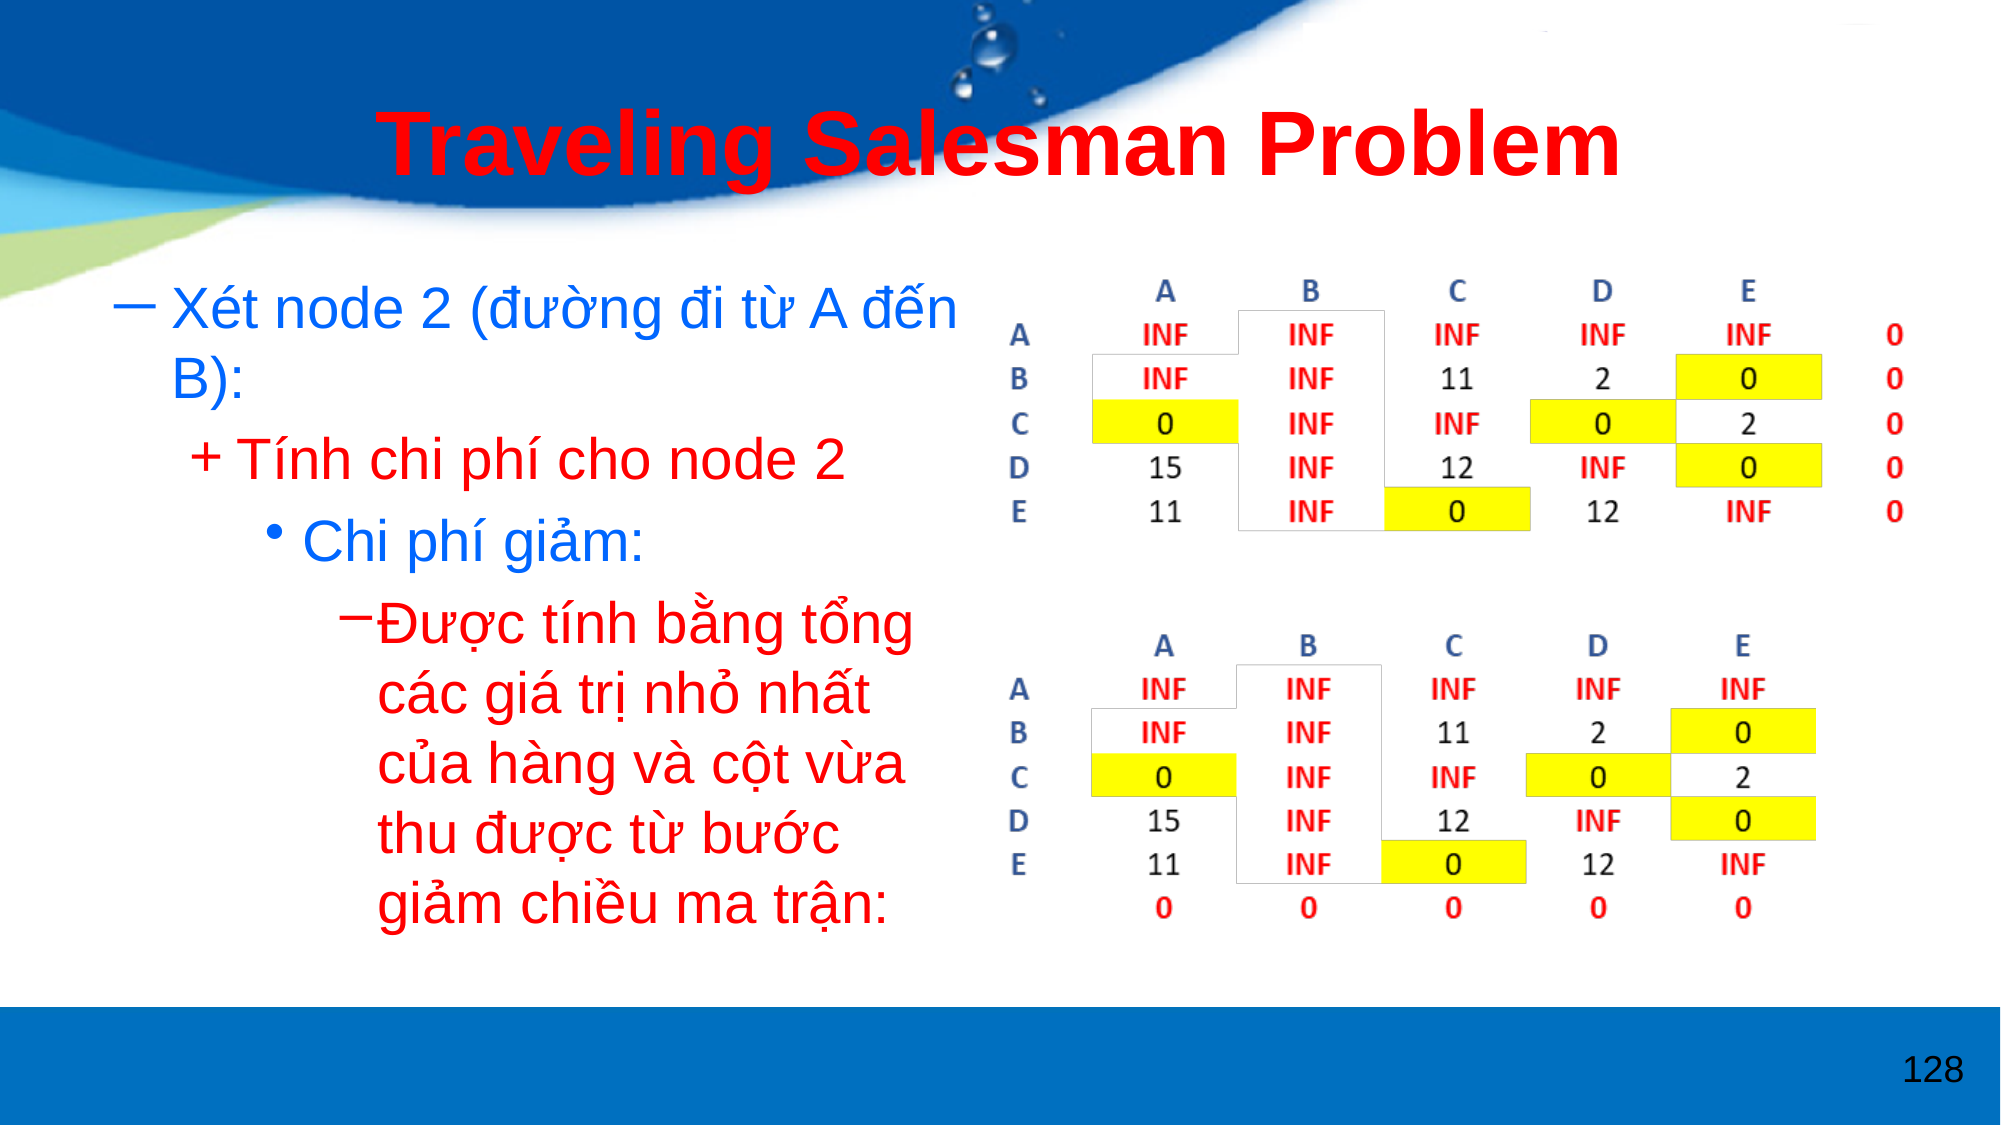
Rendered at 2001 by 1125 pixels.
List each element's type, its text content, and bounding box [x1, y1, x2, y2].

picture [0, 0, 2001, 1125]
list Xét node 2 (đường đi từ A đến B): Tính chi phí cho node 2 Chi phí giảm: Được tính bằng tổng các giá trị nhỏ nhất của hàng và cột vừa thu được từ bước giảm chiều ma trận: [99, 262, 984, 1005]
title Traveling Salesman Problem [99, 45, 1900, 233]
